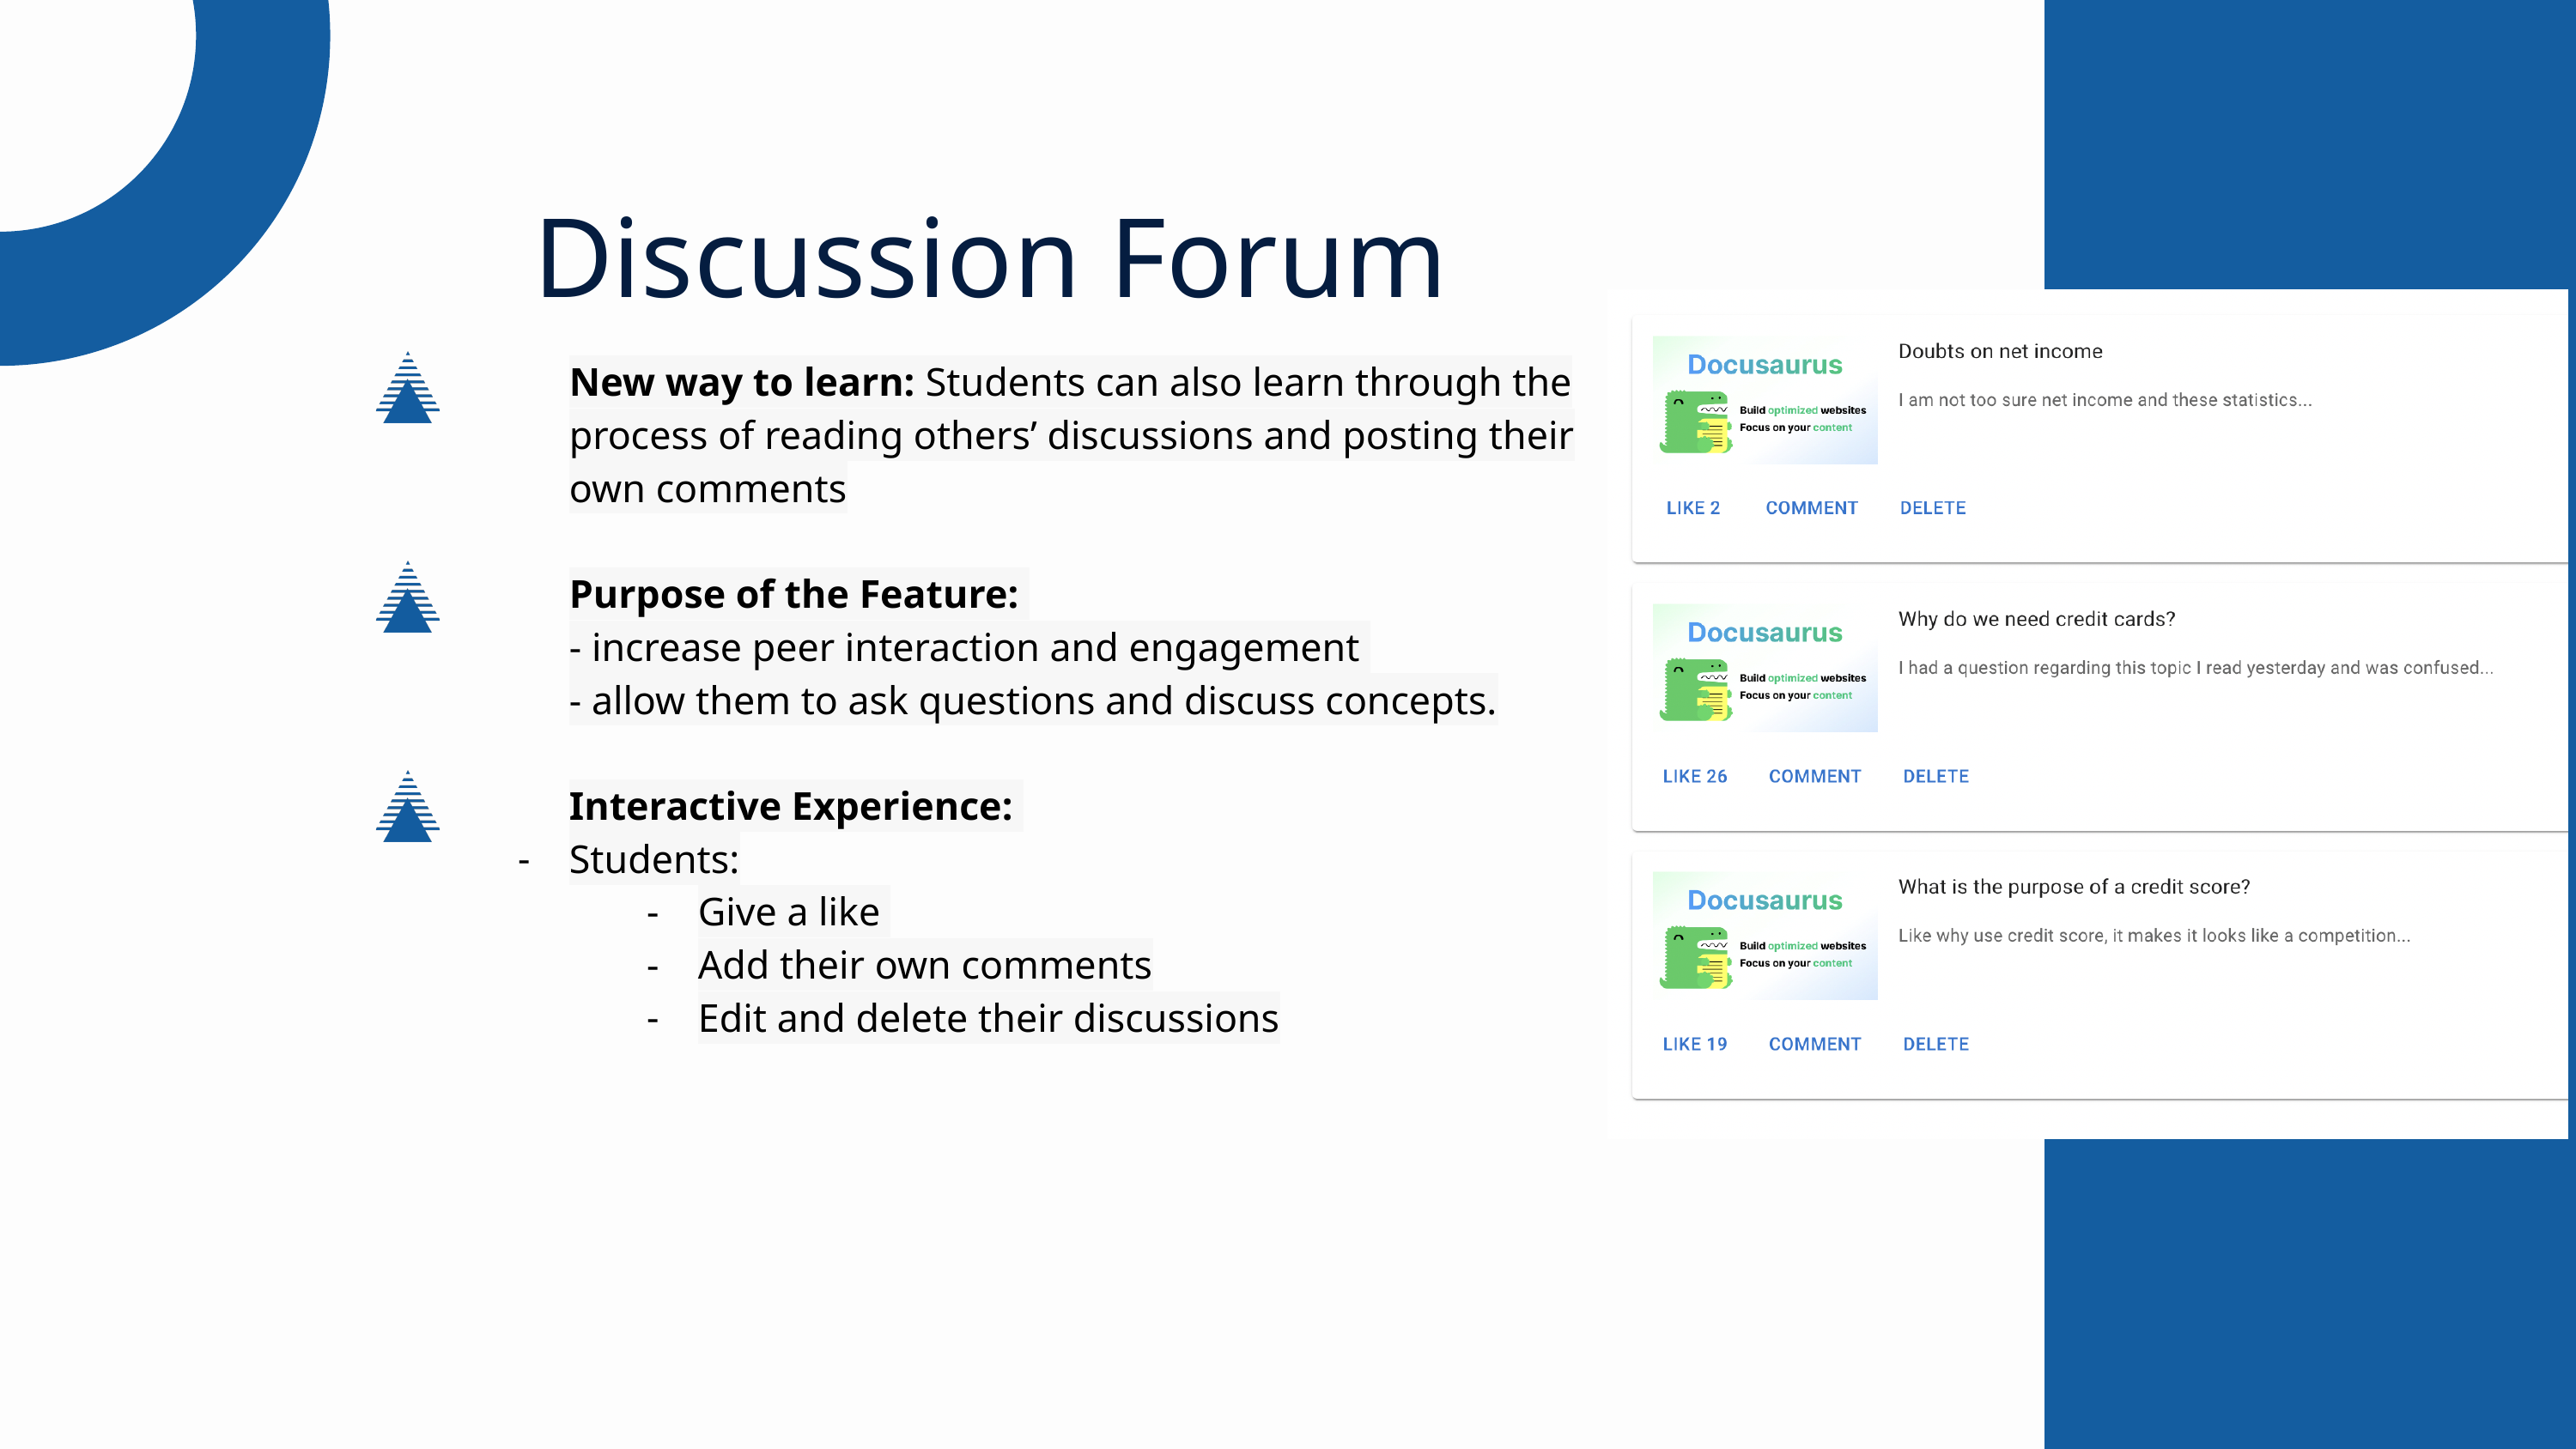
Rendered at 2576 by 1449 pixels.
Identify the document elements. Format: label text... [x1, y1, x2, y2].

text_box [375, 561, 440, 634]
text_box New way to learn: Students can also learn through the process of reading others’ discussions and posting their own comments Purpose of the Feature: - increase peer interaction and engagement - allow them to ask questions and discuss concepts. Interactive Experience: Students: Give a like Add their own comments Edit and delete their discussions [504, 351, 1608, 1203]
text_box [0, 0, 264, 300]
text_box [375, 351, 440, 423]
text_box Discussion Forum [533, 136, 1659, 320]
picture [1607, 288, 2568, 1139]
text_box [375, 770, 440, 843]
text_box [2044, 0, 2576, 1449]
